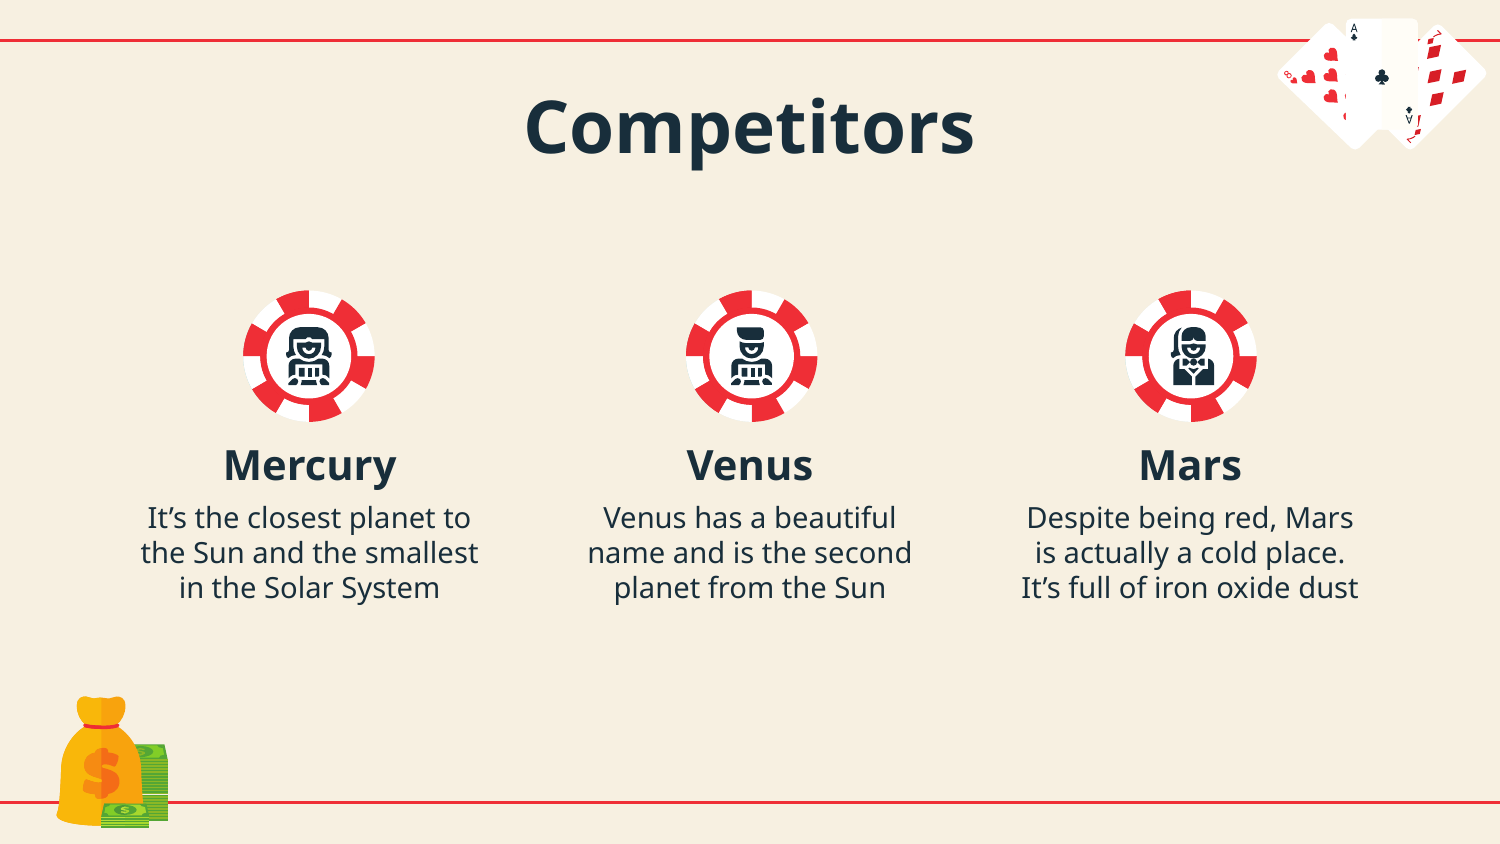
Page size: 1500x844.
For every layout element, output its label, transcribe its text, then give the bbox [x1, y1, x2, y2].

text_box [242, 290, 375, 423]
subtitle Venus [558, 434, 942, 492]
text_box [1170, 327, 1215, 386]
subtitle Venus has a beautiful name and is the second planet from the Sun [558, 492, 942, 610]
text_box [685, 290, 818, 423]
subtitle Mars [998, 434, 1382, 492]
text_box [1125, 290, 1257, 423]
subtitle Despite being red, Mars is actually a cold place. It’s full of iron oxide dust [998, 492, 1382, 610]
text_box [285, 327, 332, 386]
title Competitors [118, 77, 1382, 172]
subtitle It’s the closest planet to the Sun and the smallest in the Solar System [118, 492, 502, 610]
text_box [51, 696, 168, 828]
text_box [731, 327, 773, 386]
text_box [1276, 18, 1488, 151]
subtitle Mercury [118, 434, 502, 492]
